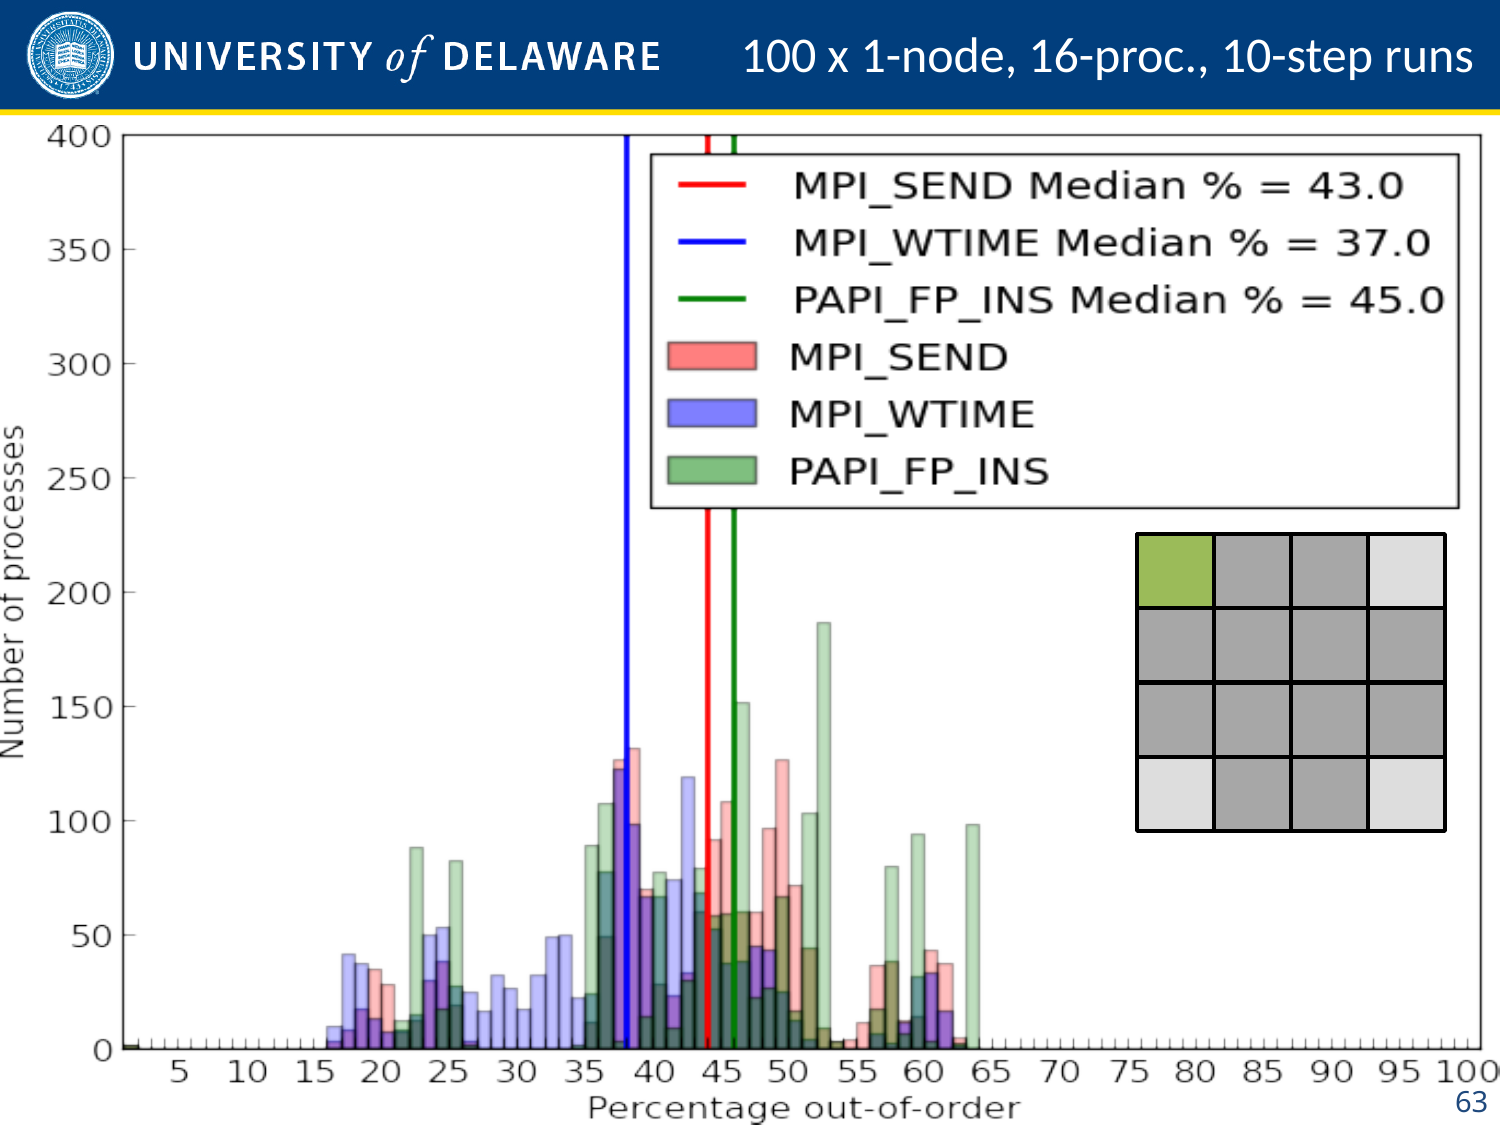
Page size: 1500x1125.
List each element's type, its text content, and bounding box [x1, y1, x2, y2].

picture [0, 0, 1500, 125]
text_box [0, 125, 1500, 1125]
text_box 100 x 1-node, 16-proc., 10-step runs [699, 14, 1500, 90]
